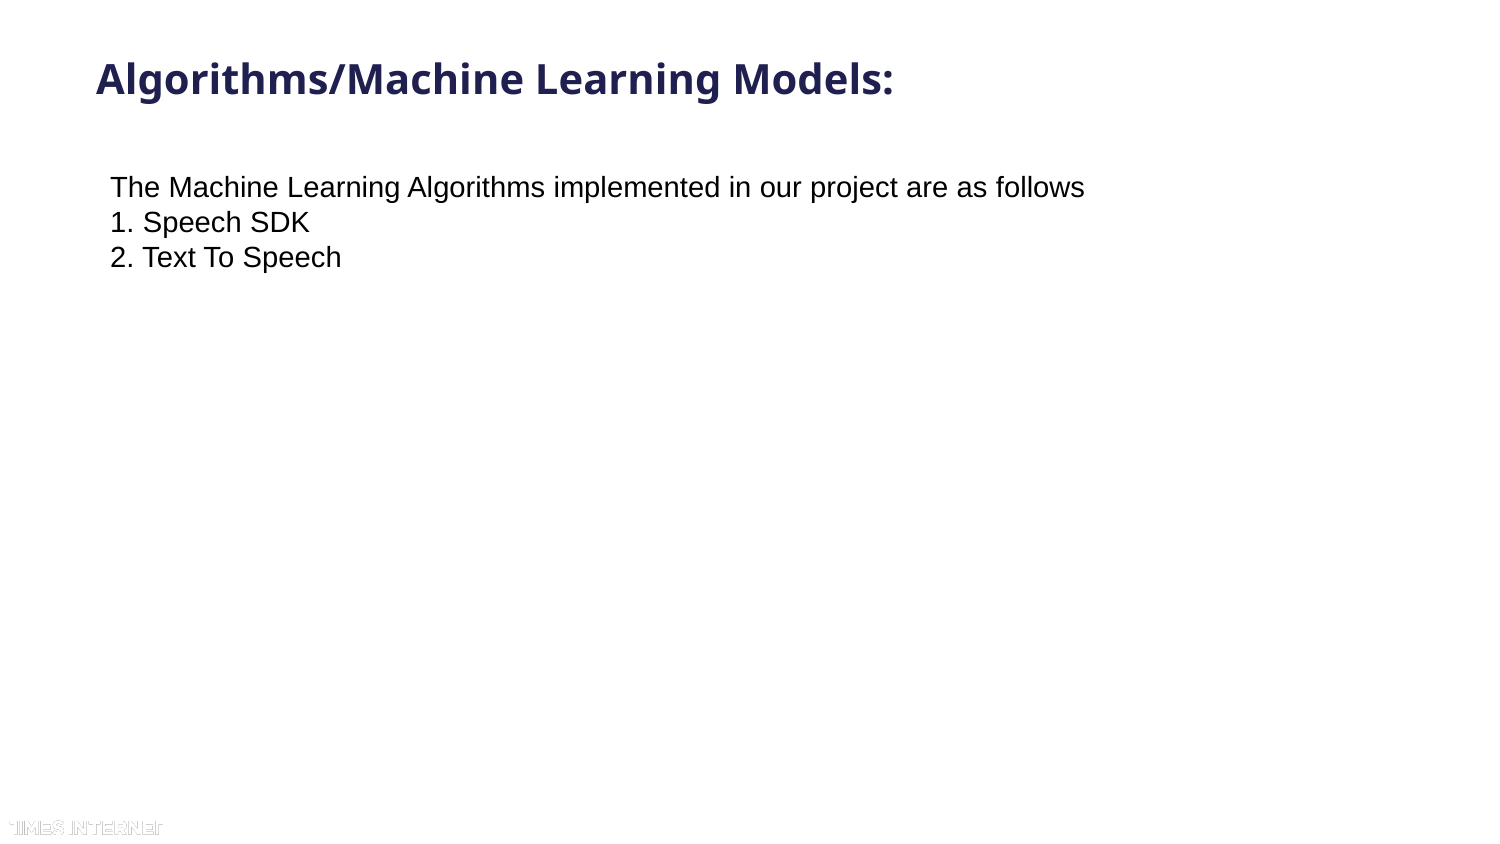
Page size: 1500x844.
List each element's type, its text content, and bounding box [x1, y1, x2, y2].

picture [8, 818, 164, 837]
title Algorithms/Machine Learning Models: [81, 37, 1008, 133]
text_box The Machine Learning Algorithms implemented in our project are as follows 1. Speech SDK 2. Text To Speech [95, 160, 1102, 316]
